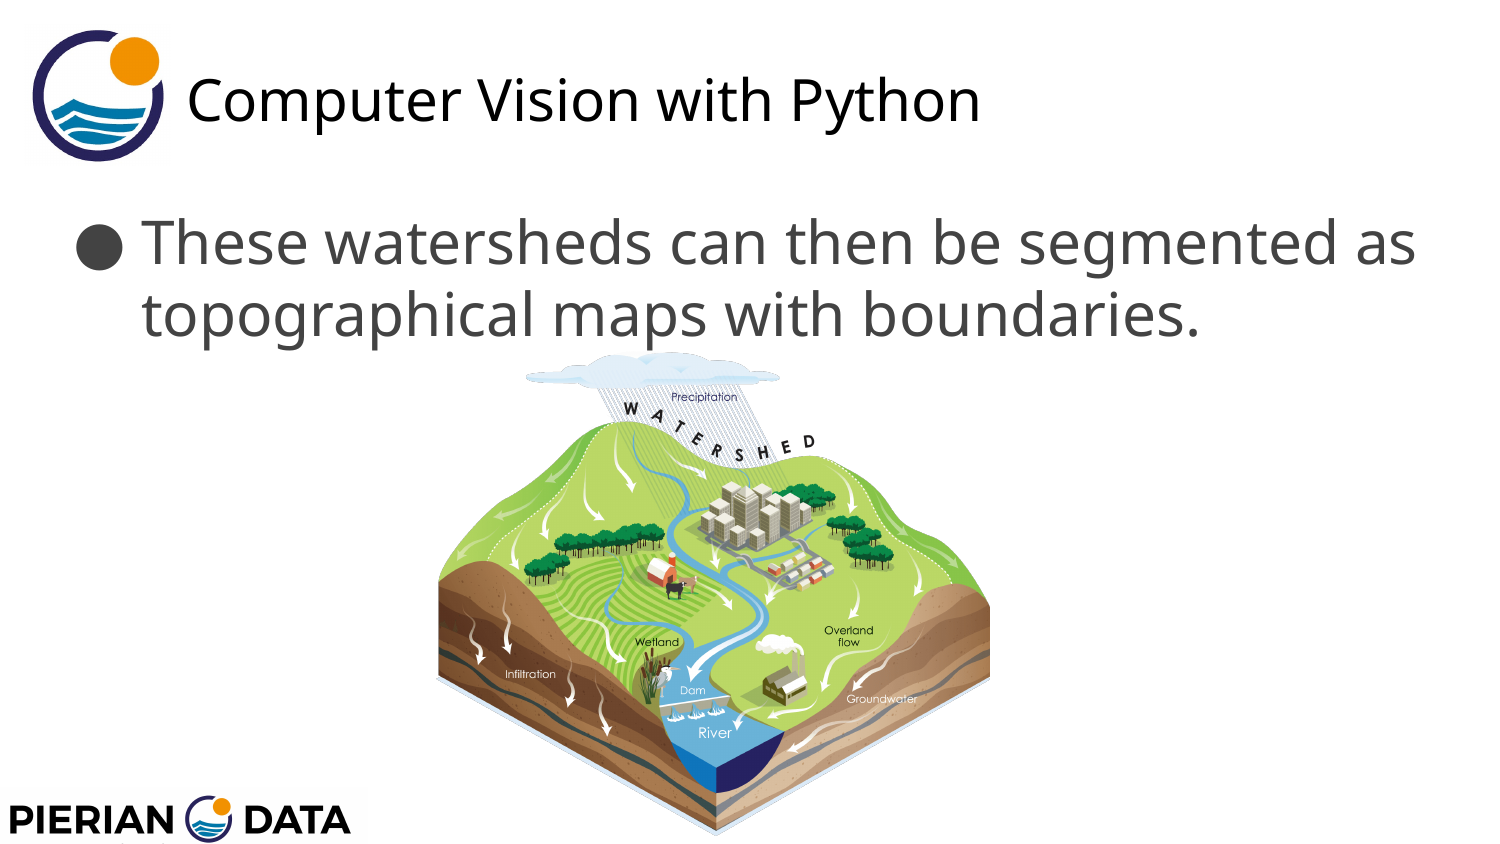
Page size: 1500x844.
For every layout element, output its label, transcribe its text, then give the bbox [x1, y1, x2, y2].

picture [435, 350, 990, 836]
picture [24, 24, 172, 167]
title Computer Vision with Python [176, 48, 1449, 143]
list These watersheds can then be segmented as topographical maps with boundaries. [51, 189, 1476, 750]
picture [0, 787, 368, 844]
